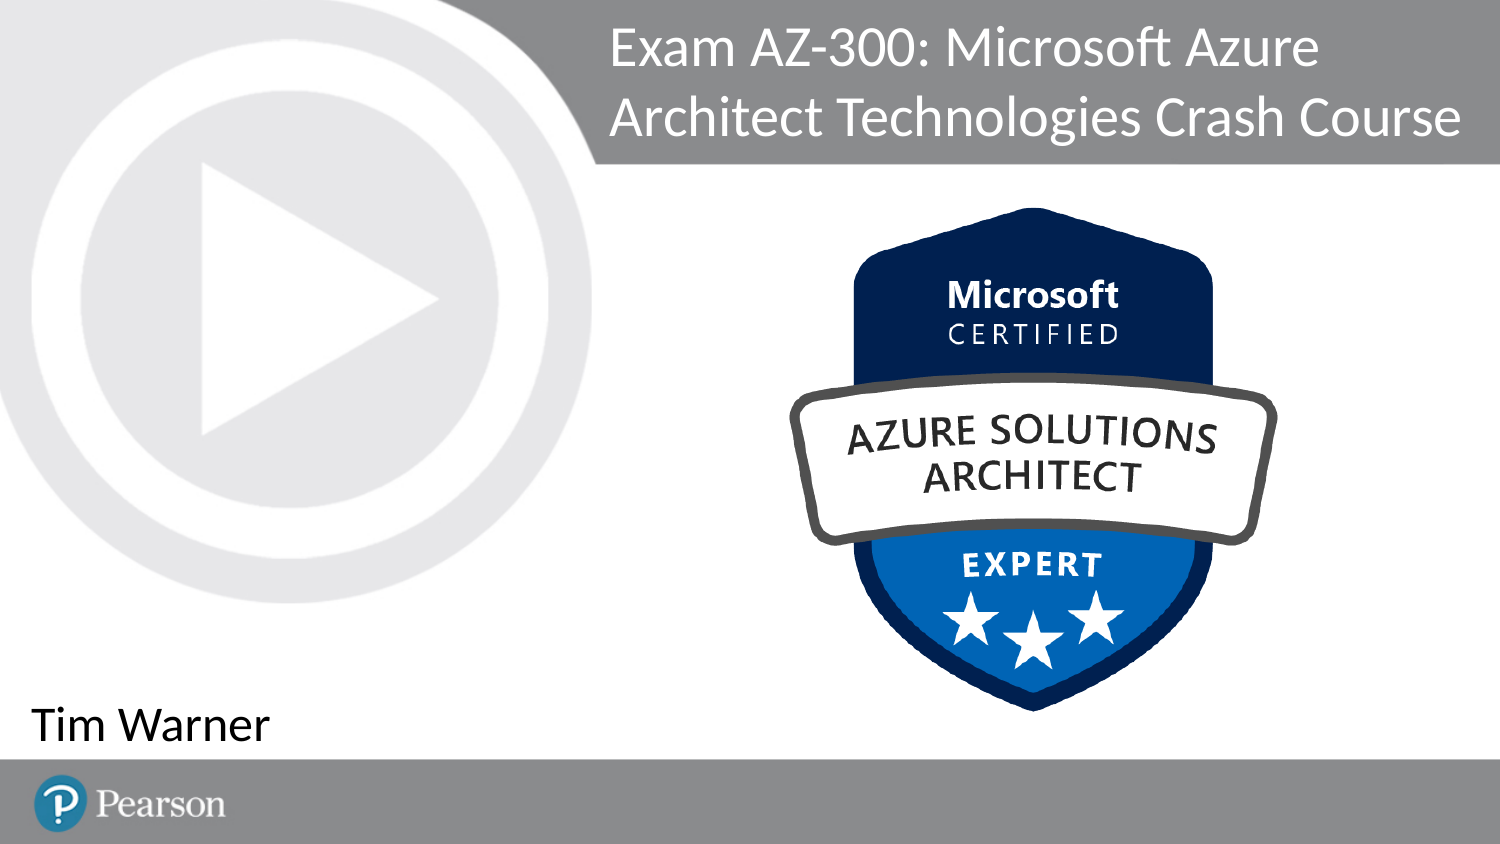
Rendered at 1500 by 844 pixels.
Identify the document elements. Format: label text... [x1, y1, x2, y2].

picture [0, 0, 1500, 844]
title Exam AZ-300: Microsoft Azure Architect Technologies Crash Course [595, 1, 1500, 267]
subtitle Tim Warner [7, 684, 824, 844]
